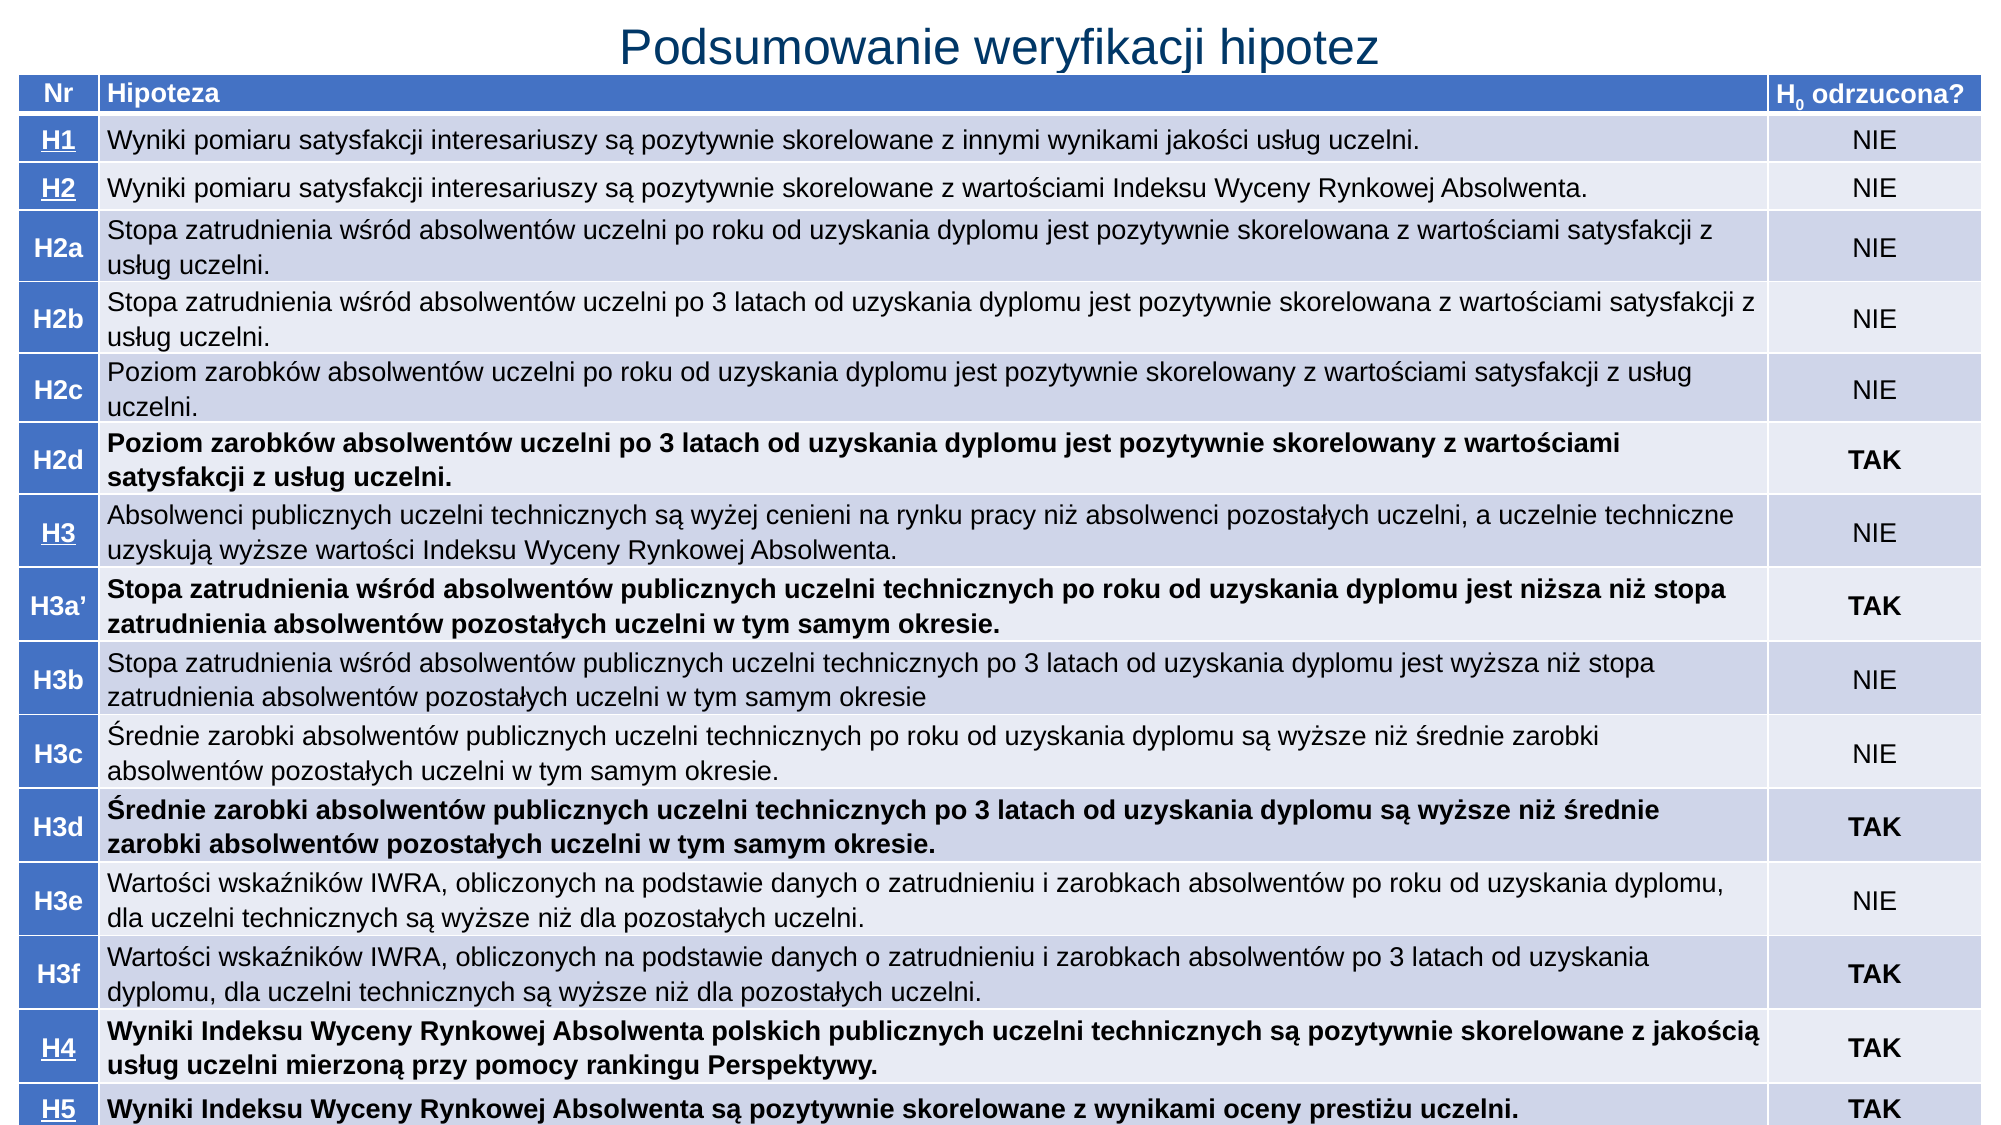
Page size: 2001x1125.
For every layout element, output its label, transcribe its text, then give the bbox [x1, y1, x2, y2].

table_cell NIE [1769, 282, 1981, 352]
table_cell H3e [19, 863, 98, 935]
table_cell NIE [1769, 354, 1981, 421]
table_cell H5 [19, 1084, 98, 1125]
table_cell NIE [1769, 116, 1981, 161]
table_cell TAK [1769, 1010, 1981, 1082]
table_cell Średnie zarobki absolwentów publicznych uczelni technicznych po 3 latach od uzyskania dyplomu są wyższe niż średnie zarobki absolwentów pozostałych uczelni w tym samym okresie. [100, 789, 1767, 861]
table_cell H4 [19, 1010, 98, 1082]
table_cell NIE [1769, 863, 1981, 935]
table_header Nr [19, 75, 98, 111]
table_cell TAK [1769, 789, 1981, 861]
table_cell TAK [1769, 936, 1981, 1008]
table_cell NIE [1769, 715, 1981, 787]
table_header H0 odrzucona? [1769, 75, 1981, 111]
table_cell H3b [19, 642, 98, 714]
table_cell Wyniki Indeksu Wyceny Rynkowej Absolwenta są pozytywnie skorelowane z wynikami oceny prestiżu uczelni. [100, 1084, 1767, 1125]
table_cell Stopa zatrudnienia wśród absolwentów publicznych uczelni technicznych po roku od uzyskania dyplomu jest niższa niż stopa zatrudnienia absolwentów pozostałych uczelni w tym samym okresie. [100, 568, 1767, 640]
table_cell H3c [19, 715, 98, 787]
table_cell H1 [19, 116, 98, 161]
table_header Hipoteza [100, 75, 1767, 111]
table_cell Wyniki pomiaru satysfakcji interesariuszy są pozytywnie skorelowane z wartościami Indeksu Wyceny Rynkowej Absolwenta. [100, 163, 1767, 209]
table_cell Stopa zatrudnienia wśród absolwentów uczelni po 3 latach od uzyskania dyplomu jest pozytywnie skorelowana z wartościami satysfakcji z usług uczelni. [100, 282, 1767, 352]
table_cell Wyniki pomiaru satysfakcji interesariuszy są pozytywnie skorelowane z innymi wynikami jakości usług uczelni. [100, 116, 1767, 161]
table_cell Stopa zatrudnienia wśród absolwentów uczelni po roku od uzyskania dyplomu jest pozytywnie skorelowana z wartościami satysfakcji z usług uczelni. [100, 211, 1644, 281]
table_cell H2c [19, 354, 98, 421]
table_cell NIE [1769, 495, 1981, 566]
table_cell H2b [19, 282, 98, 352]
table_cell TAK [1769, 1084, 1981, 1125]
table_cell TAK [1769, 423, 1981, 493]
text_box [1644, 205, 1675, 311]
table_cell Wartości wskaźników IWRA, obliczonych na podstawie danych o zatrudnieniu i zarobkach absolwentów po roku od uzyskania dyplomu, dla uczelni technicznych są wyższe niż dla pozostałych uczelni. [100, 863, 1767, 935]
table_cell Poziom zarobków absolwentów uczelni po roku od uzyskania dyplomu jest pozytywnie skorelowany z wartościami satysfakcji z usług uczelni. [100, 354, 1767, 421]
table_cell H2d [19, 423, 98, 493]
title Podsumowanie weryfikacji hipotez [137, 22, 1863, 73]
table_cell NIE [1769, 211, 1981, 281]
table_cell H2 [19, 163, 98, 209]
table_cell TAK [1769, 568, 1981, 640]
table_cell Stopa zatrudnienia wśród absolwentów publicznych uczelni technicznych po 3 latach od uzyskania dyplomu jest wyższa niż stopa zatrudnienia absolwentów pozostałych uczelni w tym samym okresie [100, 642, 1767, 714]
table_cell Wartości wskaźników IWRA, obliczonych na podstawie danych o zatrudnieniu i zarobkach absolwentów po 3 latach od uzyskania dyplomu, dla uczelni technicznych są wyższe niż dla pozostałych uczelni. [100, 936, 1767, 1008]
table_cell NIE [1769, 642, 1981, 714]
table_cell H3 [19, 495, 98, 566]
table_cell H3f [19, 936, 98, 1008]
table_cell Średnie zarobki absolwentów publicznych uczelni technicznych po roku od uzyskania dyplomu są wyższe niż średnie zarobki absolwentów pozostałych uczelni w tym samym okresie. [100, 715, 1767, 787]
table_cell H2a [19, 211, 98, 281]
table_cell NIE [1769, 163, 1981, 209]
table_cell Wyniki Indeksu Wyceny Rynkowej Absolwenta polskich publicznych uczelni technicznych są pozytywnie skorelowane z jakością usług uczelni mierzoną przy pomocy rankingu Perspektywy. [100, 1010, 1767, 1082]
table_cell Absolwenci publicznych uczelni technicznych są wyżej cenieni na rynku pracy niż absolwenci pozostałych uczelni, a uczelnie techniczne uzyskują wyższe wartości Indeksu Wyceny Rynkowej Absolwenta. [100, 495, 1767, 566]
table_cell Stopa zatrudnienia wśród absolwentów uczelni po roku od uzyskania dyplomu jest pozytywnie skorelowana z wartościami satysfakcji z usług uczelni. [1675, 211, 1767, 281]
table_cell Poziom zarobków absolwentów uczelni po 3 latach od uzyskania dyplomu jest pozytywnie skorelowany z wartościami satysfakcji z usług uczelni. [100, 423, 1767, 493]
table_cell H3a’ [19, 568, 98, 640]
table_cell H3d [19, 789, 98, 861]
